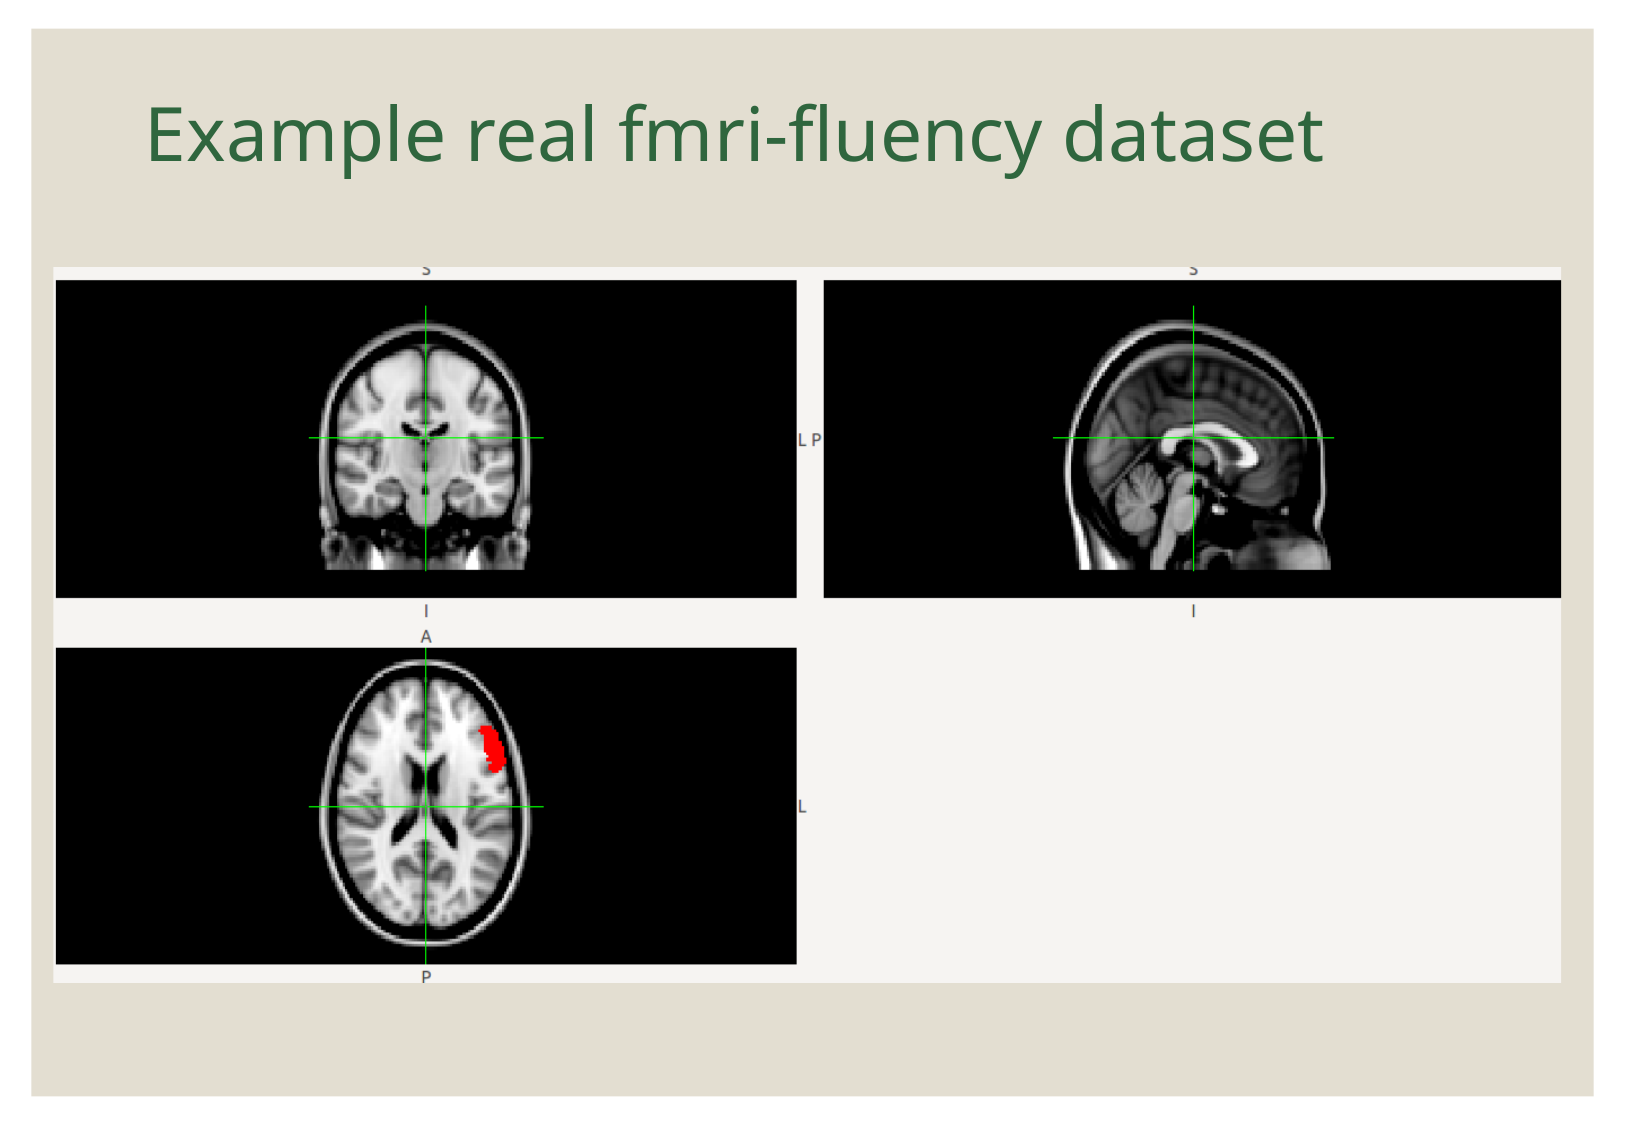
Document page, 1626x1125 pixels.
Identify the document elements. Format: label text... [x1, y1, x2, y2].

text_box Example real fmri-fluency dataset [129, 30, 1495, 244]
picture [53, 267, 1562, 983]
